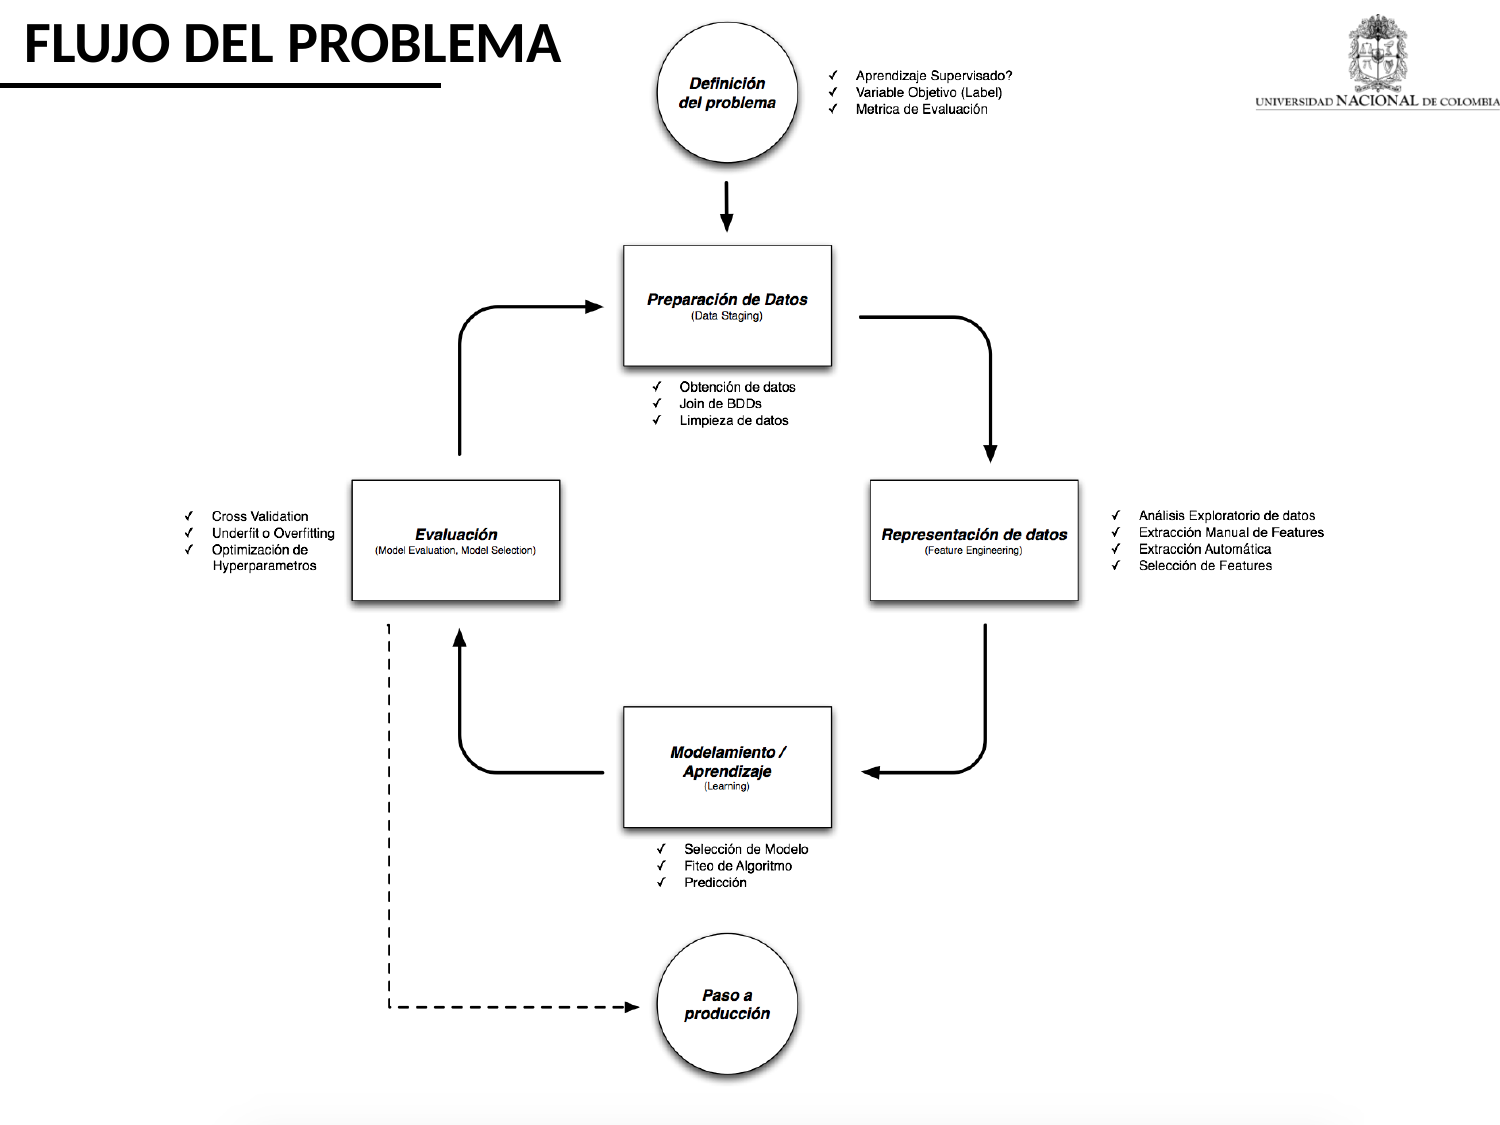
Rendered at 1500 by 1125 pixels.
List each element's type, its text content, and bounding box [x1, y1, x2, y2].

text_box FLUJO DEL PROBLEMA [9, 0, 133, 83]
picture [135, 0, 1500, 1125]
